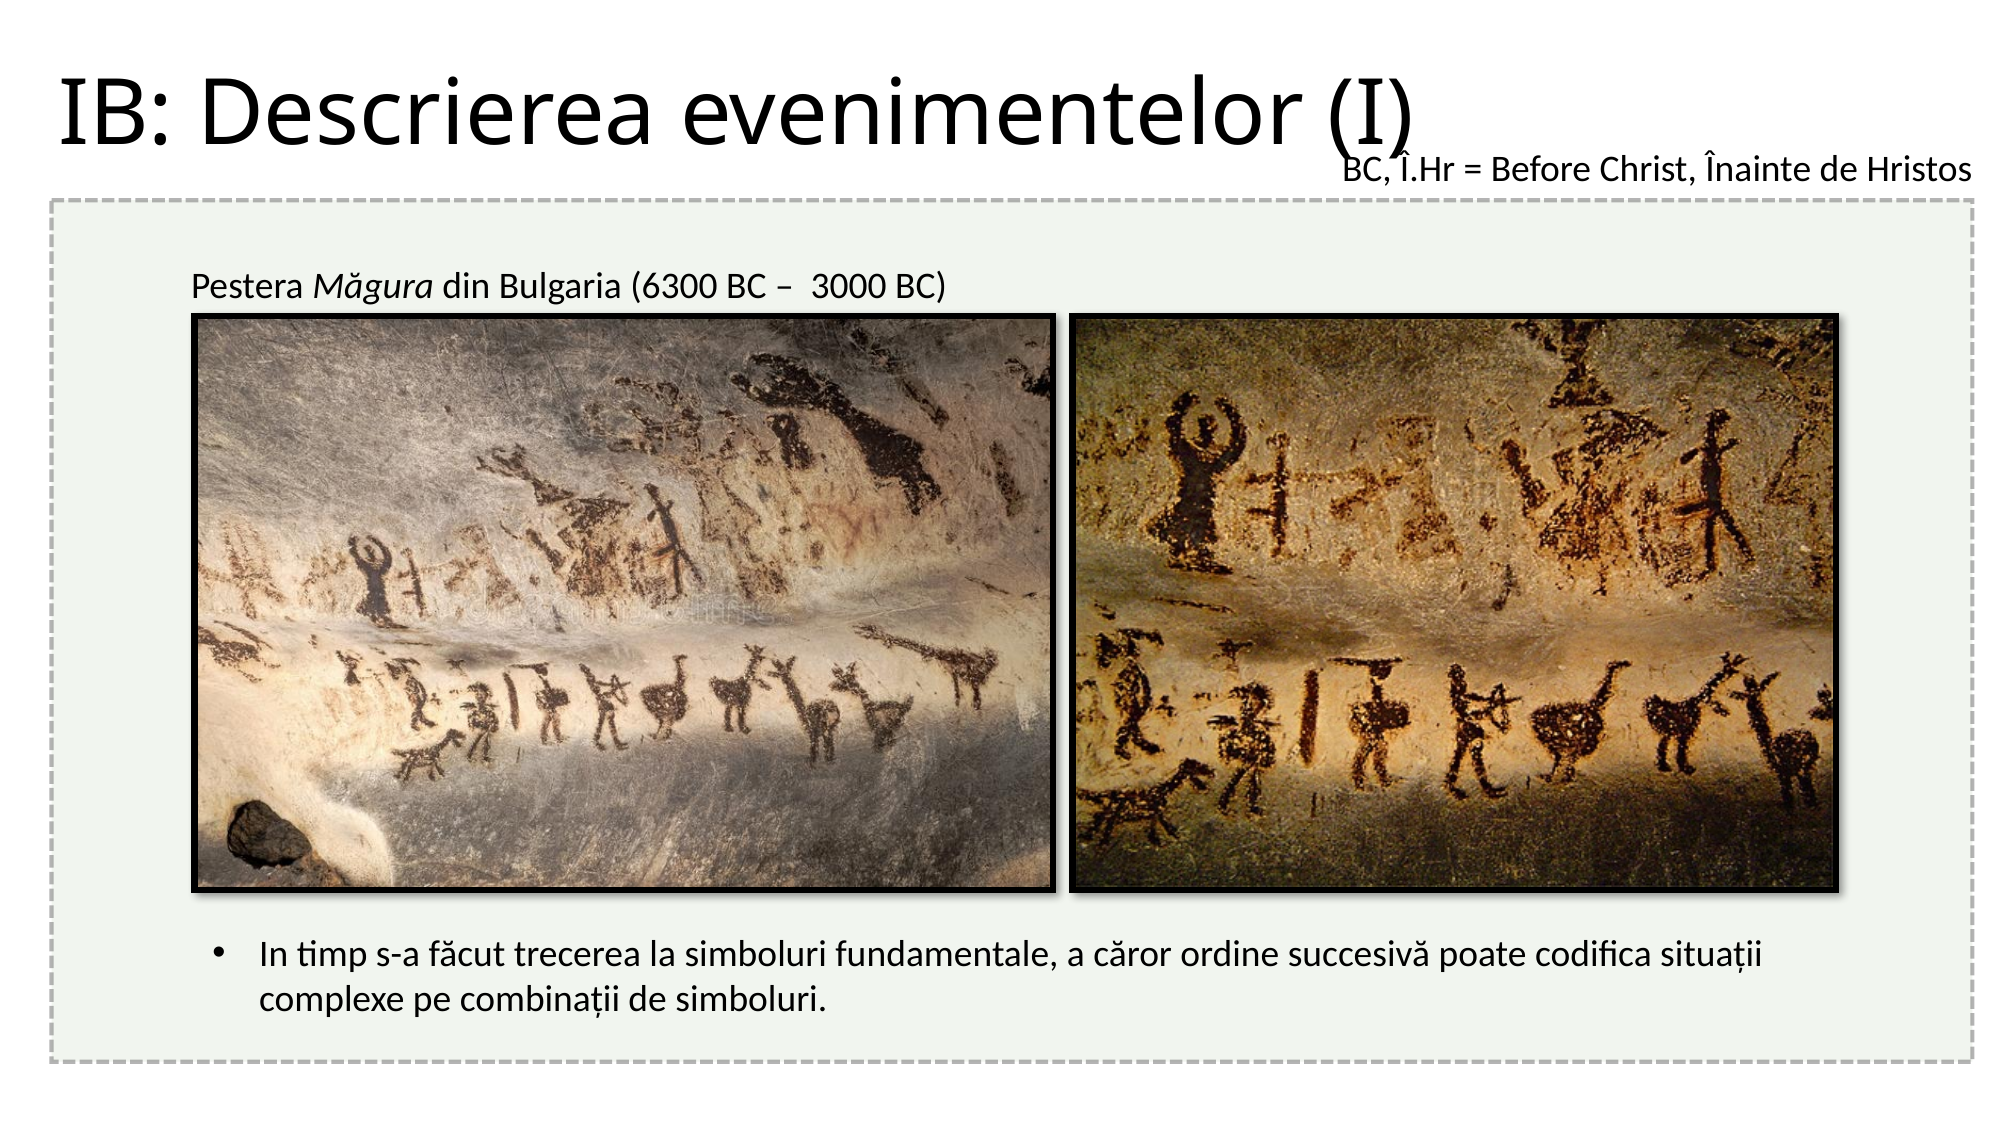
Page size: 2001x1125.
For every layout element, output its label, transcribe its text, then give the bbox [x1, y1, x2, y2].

text_box BC, Î.Hr = Before Christ, Înainte de Hristos [1327, 136, 1989, 197]
title IB: Descrierea evenimentelor (I) [43, 30, 1769, 201]
text_box Pestera Măgura din Bulgaria (6300 BC – 3000 BC) [176, 254, 1324, 314]
picture [197, 319, 1050, 887]
text_box In timp s-a făcut trecerea la simboluri fundamentale, a căror ordine succesivă poate codifica situații complexe pe combinații de simboluri. [197, 921, 1814, 1026]
picture [1075, 319, 1833, 887]
text_box [51, 199, 1973, 1063]
